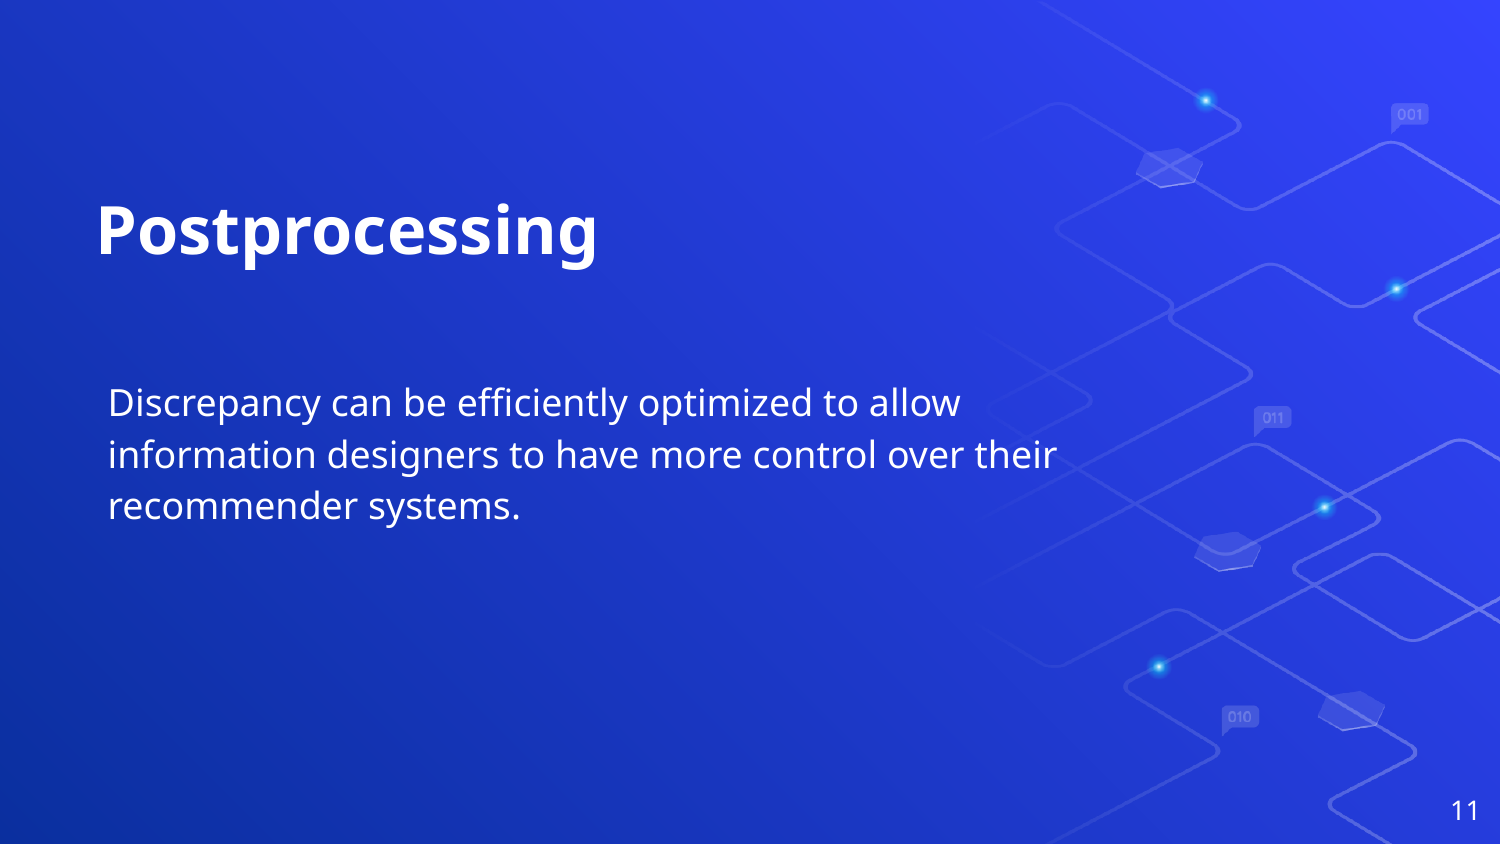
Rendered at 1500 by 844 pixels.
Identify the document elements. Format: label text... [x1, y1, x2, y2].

list Discrepancy can be efficiently optimized to allow information designers to have more control over their recommender systems. [95, 372, 1113, 741]
slide_number 11 [1391, 779, 1482, 844]
title Postprocessing [95, 127, 1082, 269]
picture [0, 0, 1500, 844]
